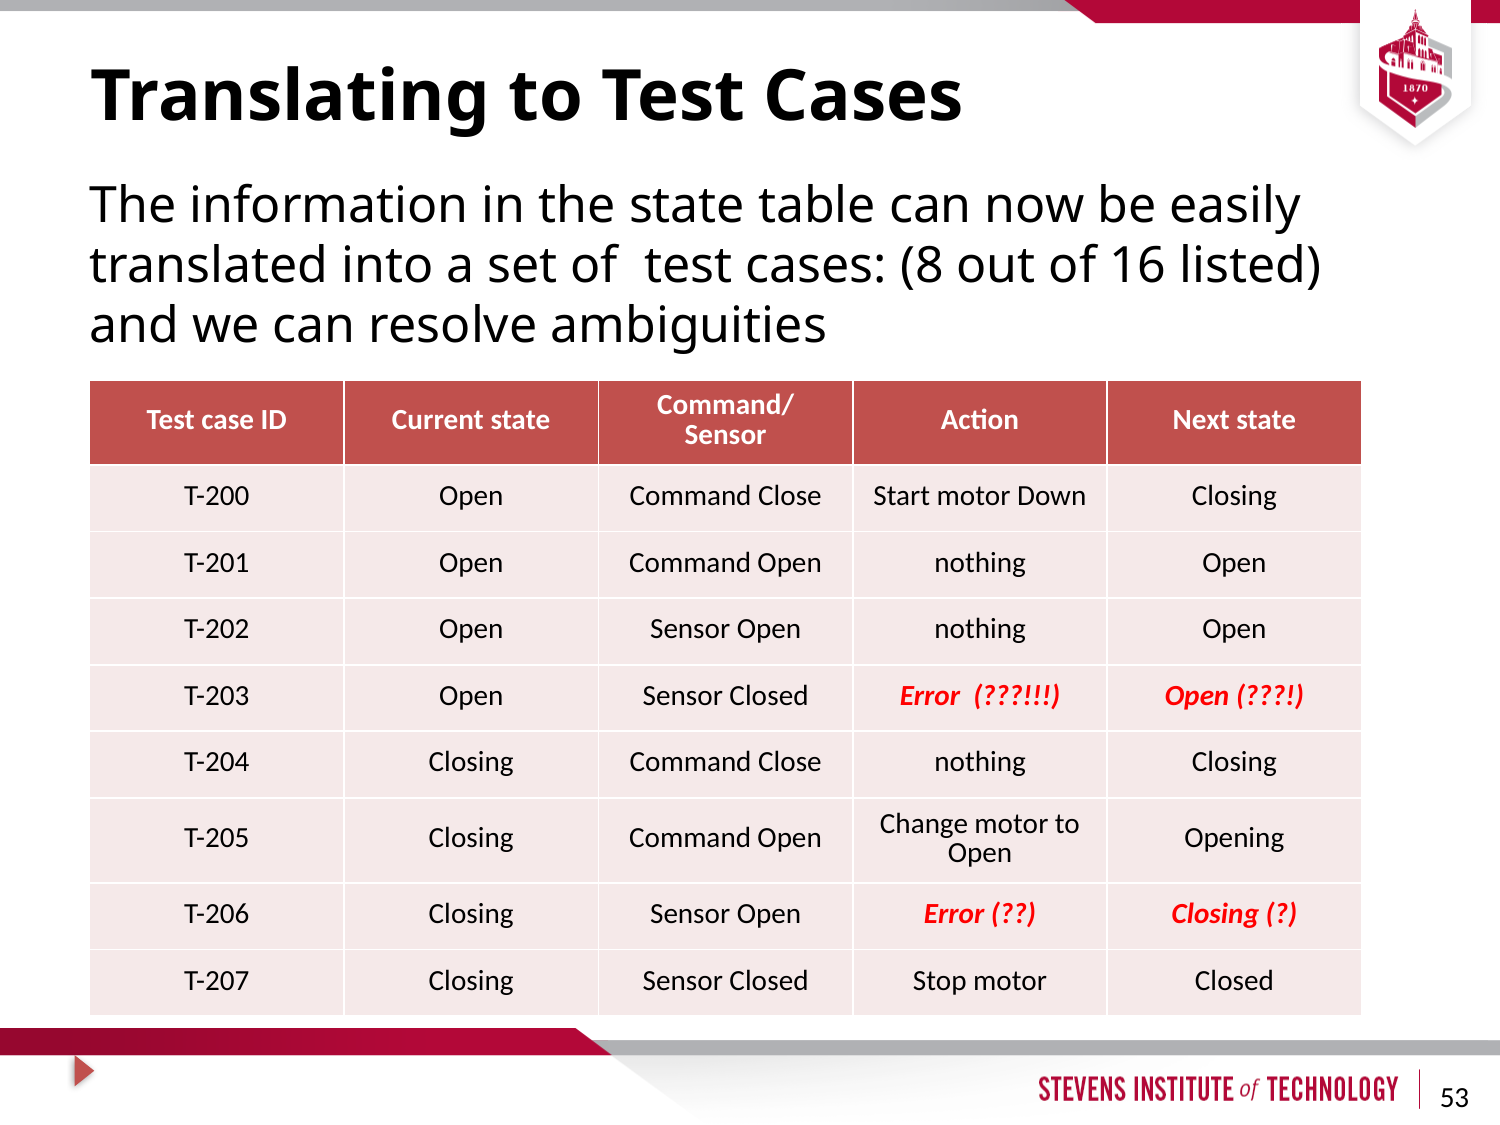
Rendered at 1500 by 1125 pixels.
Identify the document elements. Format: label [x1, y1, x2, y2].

table_cell [1108, 799, 1361, 882]
table_cell [854, 466, 1106, 531]
picture [0, 1028, 1500, 1125]
table_cell [599, 732, 852, 797]
table_header [854, 381, 1106, 464]
table_cell [854, 666, 1106, 730]
table_cell [599, 799, 852, 882]
table_cell [345, 466, 598, 531]
table_cell [854, 732, 1106, 797]
table_cell [599, 884, 852, 949]
table_cell [1108, 732, 1361, 797]
table_cell [345, 532, 598, 597]
table_cell [854, 799, 1106, 882]
table_header [599, 381, 852, 464]
table_cell [90, 532, 343, 597]
slide_number [1425, 1071, 1492, 1109]
table_cell [90, 666, 343, 730]
table_cell [1108, 466, 1361, 531]
table_cell [90, 950, 343, 1015]
table_cell [854, 884, 1106, 949]
table_cell [90, 599, 343, 664]
table_cell [854, 950, 1106, 1015]
table_cell [345, 666, 598, 730]
picture [0, 0, 1500, 160]
table_header [90, 381, 343, 464]
table_cell [345, 732, 598, 797]
table_cell [345, 884, 598, 949]
table_header [1108, 381, 1361, 464]
table_cell [599, 666, 852, 730]
table_cell [1108, 950, 1361, 1015]
table_cell [345, 950, 598, 1015]
table_cell [345, 599, 598, 664]
table_cell [1108, 532, 1361, 597]
table_cell [599, 466, 852, 531]
table_cell [90, 884, 343, 949]
table_cell [345, 799, 598, 882]
table_cell [90, 466, 343, 531]
table_cell [599, 532, 852, 597]
table_cell [854, 599, 1106, 664]
table_cell [599, 950, 852, 1015]
table_cell [599, 599, 852, 664]
table_cell [1108, 666, 1361, 730]
text_box [74, 165, 1425, 361]
table_cell [1108, 884, 1361, 949]
title [75, 37, 1263, 188]
table_cell [90, 732, 343, 797]
table_cell [90, 799, 343, 882]
table_cell [1108, 599, 1361, 664]
table_header [345, 381, 598, 464]
table_cell [854, 532, 1106, 597]
